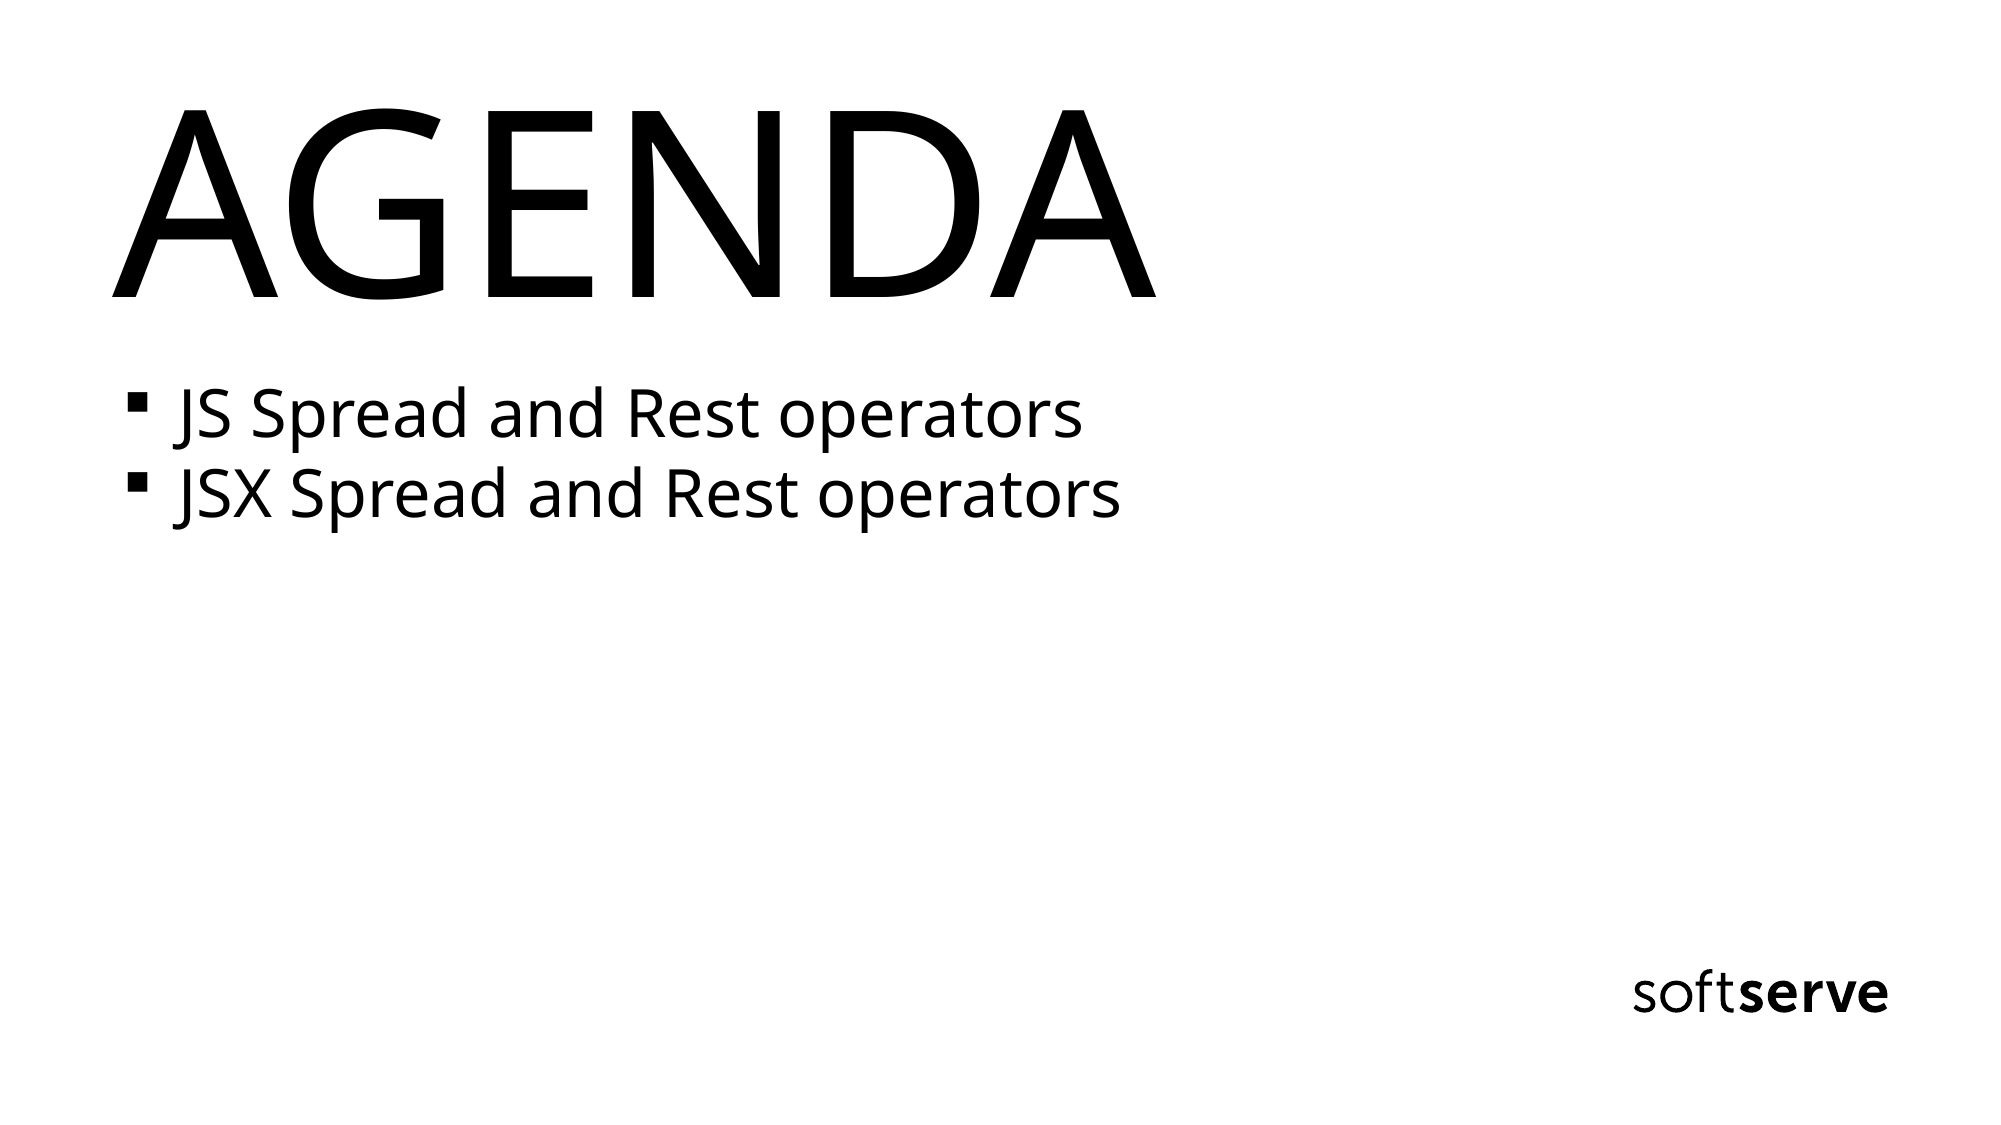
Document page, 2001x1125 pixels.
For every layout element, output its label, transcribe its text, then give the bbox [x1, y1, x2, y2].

text_box JS Spread and Rest operators JSX Spread and Rest operators [107, 363, 1877, 618]
title AGENDA [112, 112, 1888, 322]
